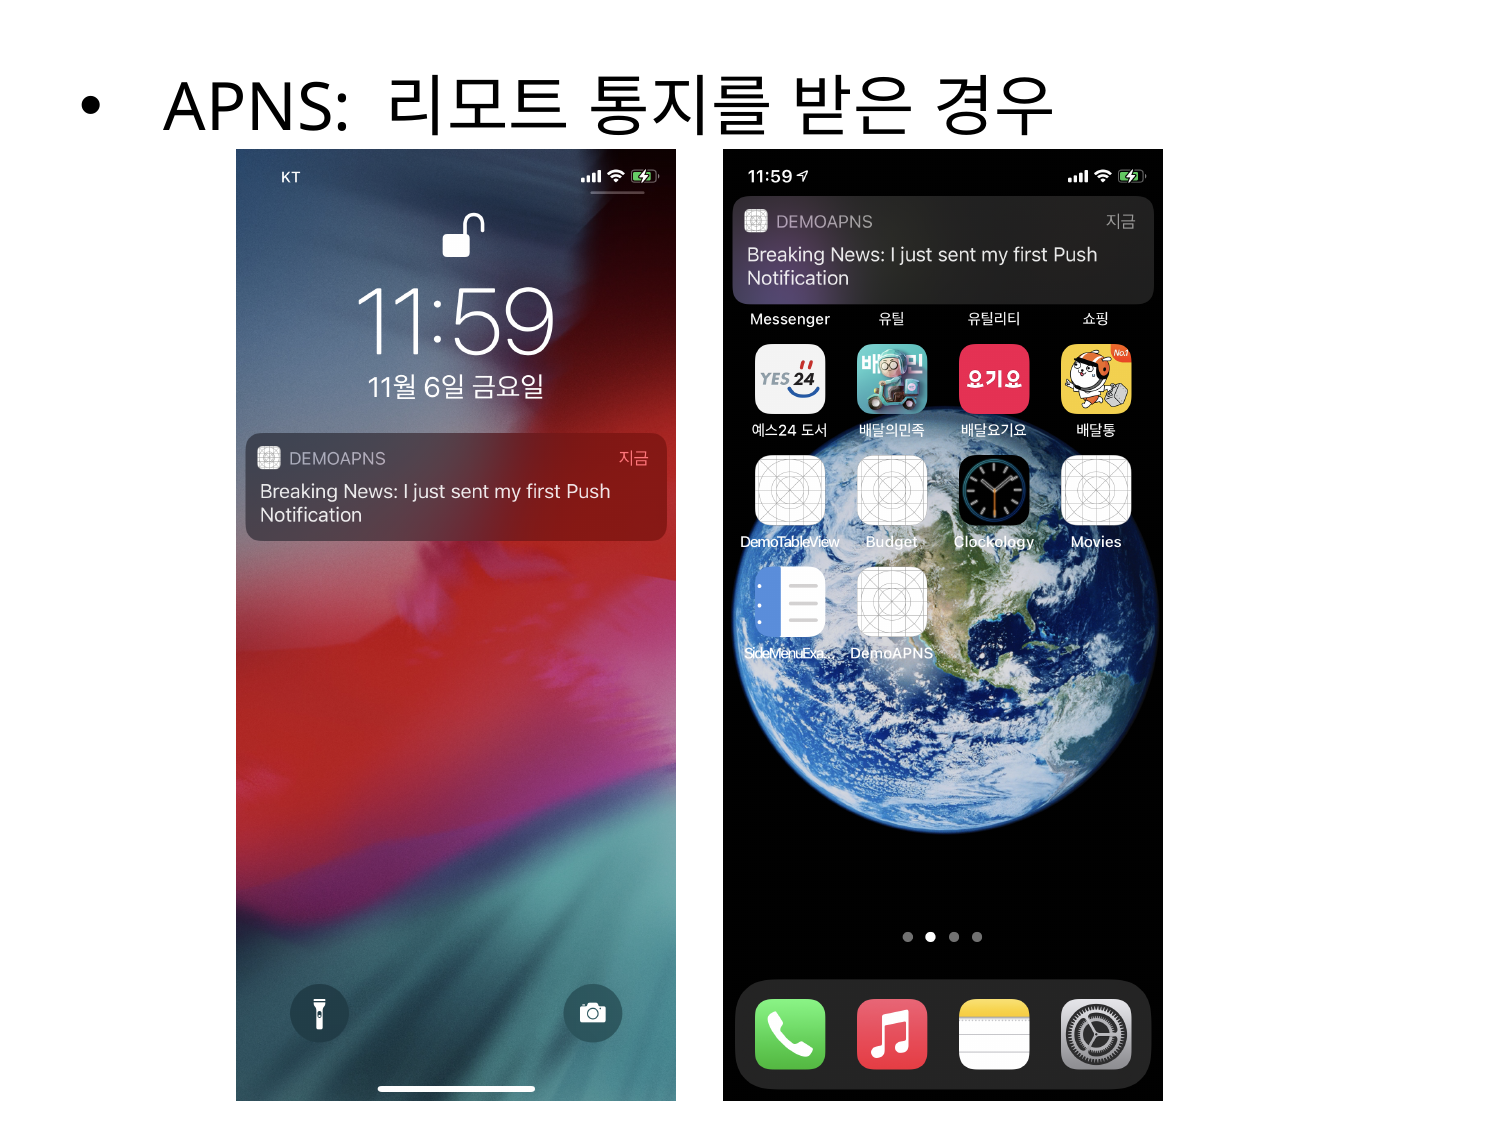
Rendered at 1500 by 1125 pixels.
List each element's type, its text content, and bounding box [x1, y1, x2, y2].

picture [236, 149, 677, 1101]
picture [723, 149, 1163, 1101]
subtitle APNS: 리모트 통지를 받은 경우 [64, 56, 1451, 1087]
